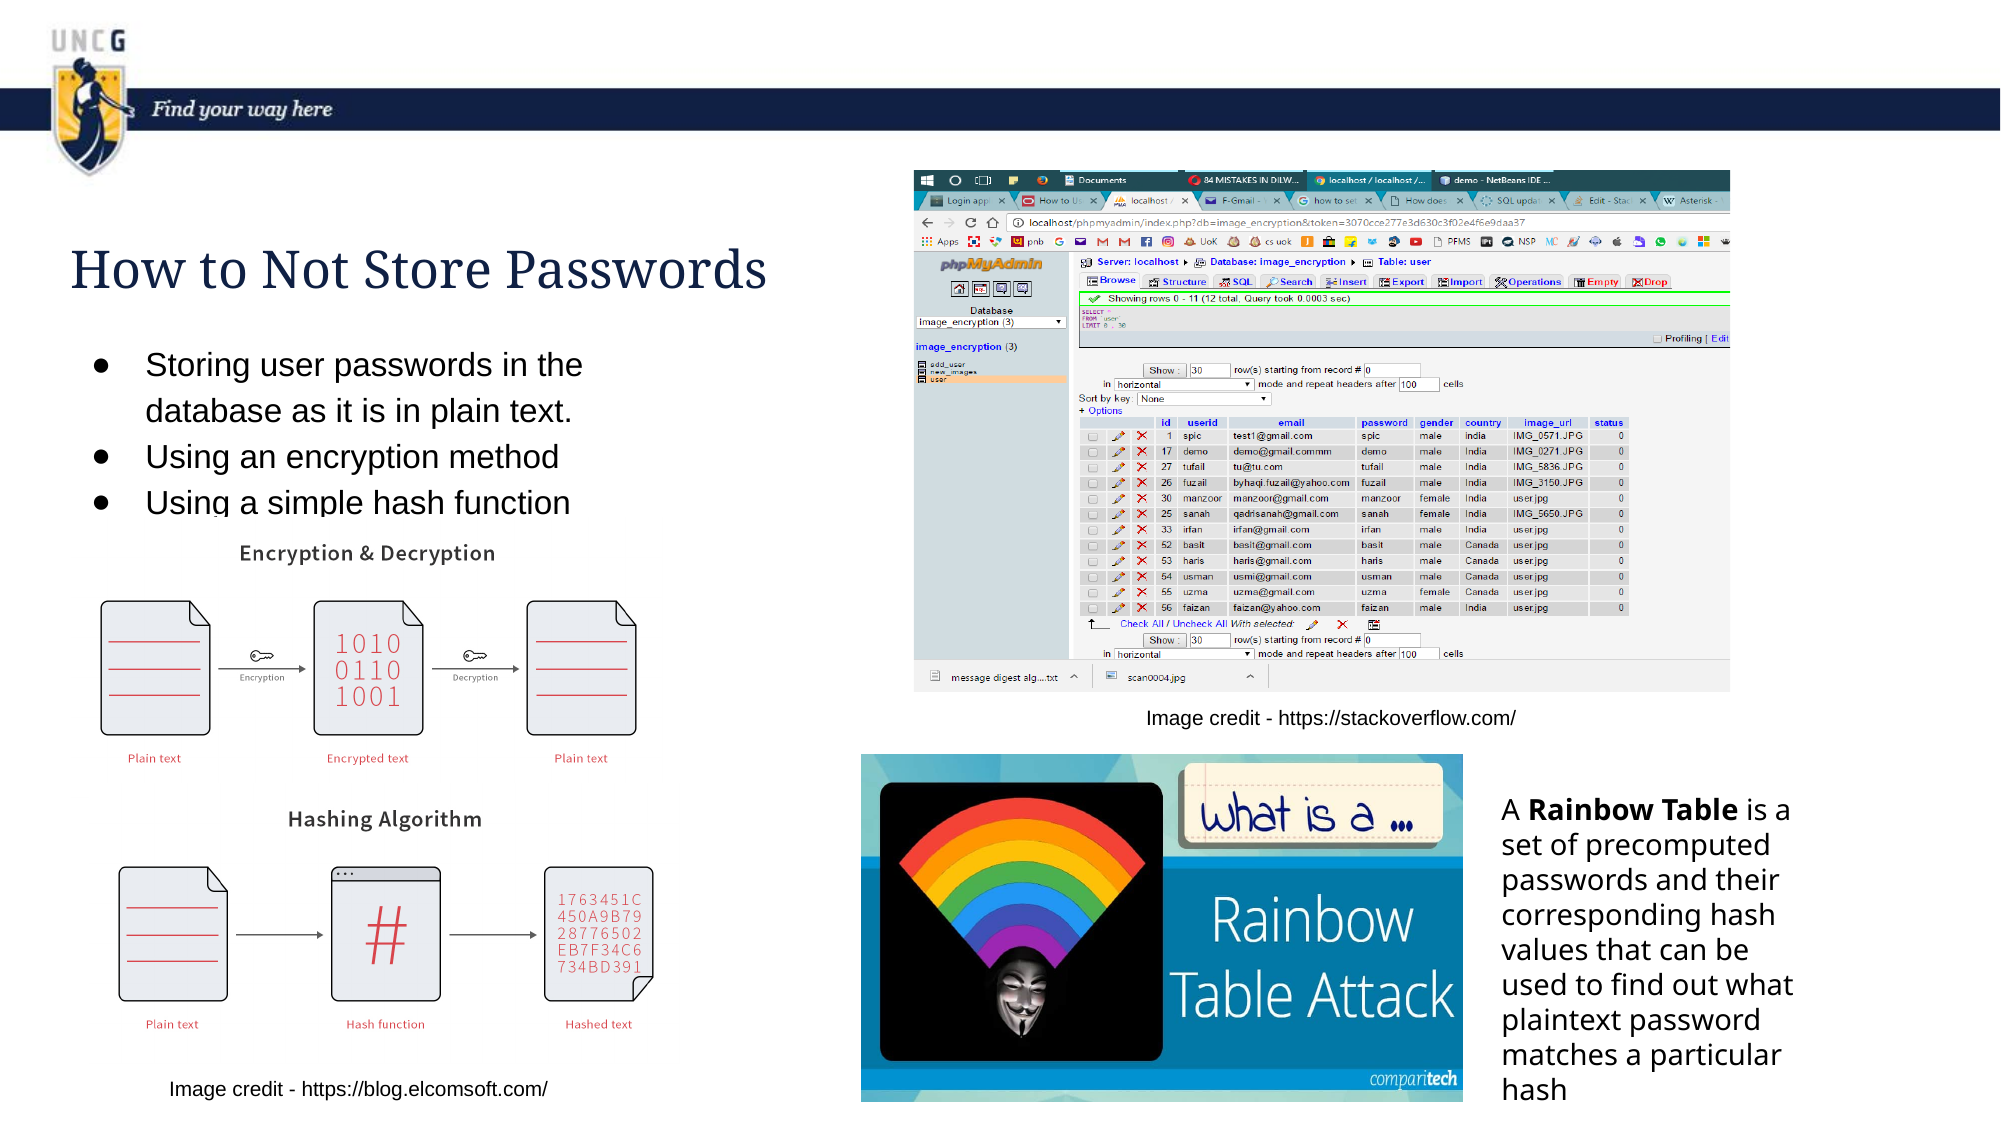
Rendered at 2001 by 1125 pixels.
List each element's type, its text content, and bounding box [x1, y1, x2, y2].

title How to Not Store Passwords [55, 192, 908, 308]
text_box Image credit - https://stackoverflow.com/ [1131, 700, 1537, 742]
picture [0, 0, 2001, 1125]
text_box A Rainbow Table is a set of precomputed passwords and their corresponding hash values that can be used to find out what plaintext password matches a particular hash [1486, 776, 1835, 1122]
text_box Storing user passwords in the database as it is in plain text. Using an encryption method Using a simple hash function [55, 322, 740, 537]
text_box Image credit - https://blog.elcomsoft.com/ [154, 1071, 624, 1113]
